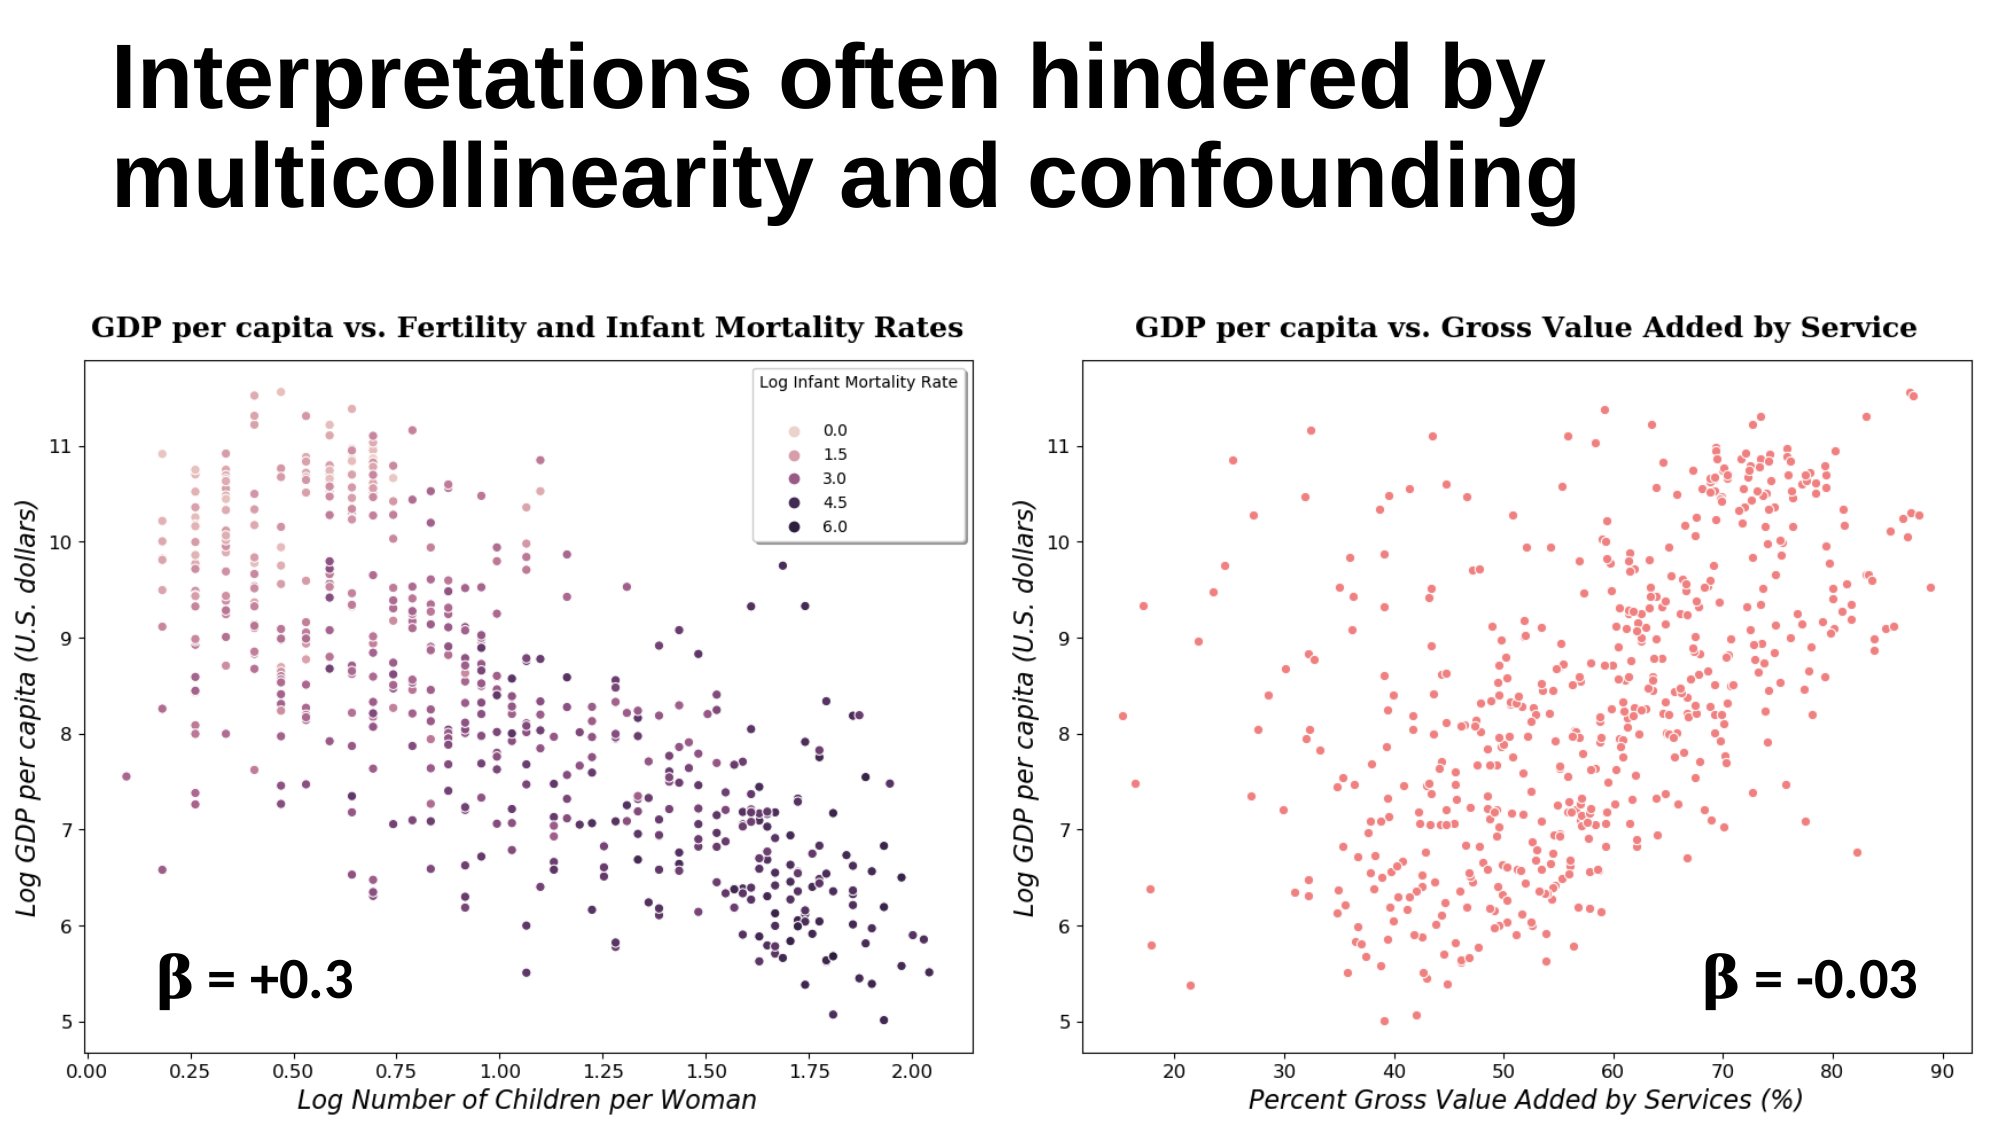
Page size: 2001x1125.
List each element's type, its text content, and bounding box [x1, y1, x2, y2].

title Interpretations often hindered by multicollinearity and confounding [96, 19, 1822, 237]
picture [3, 304, 983, 1125]
picture [1002, 304, 1982, 1125]
